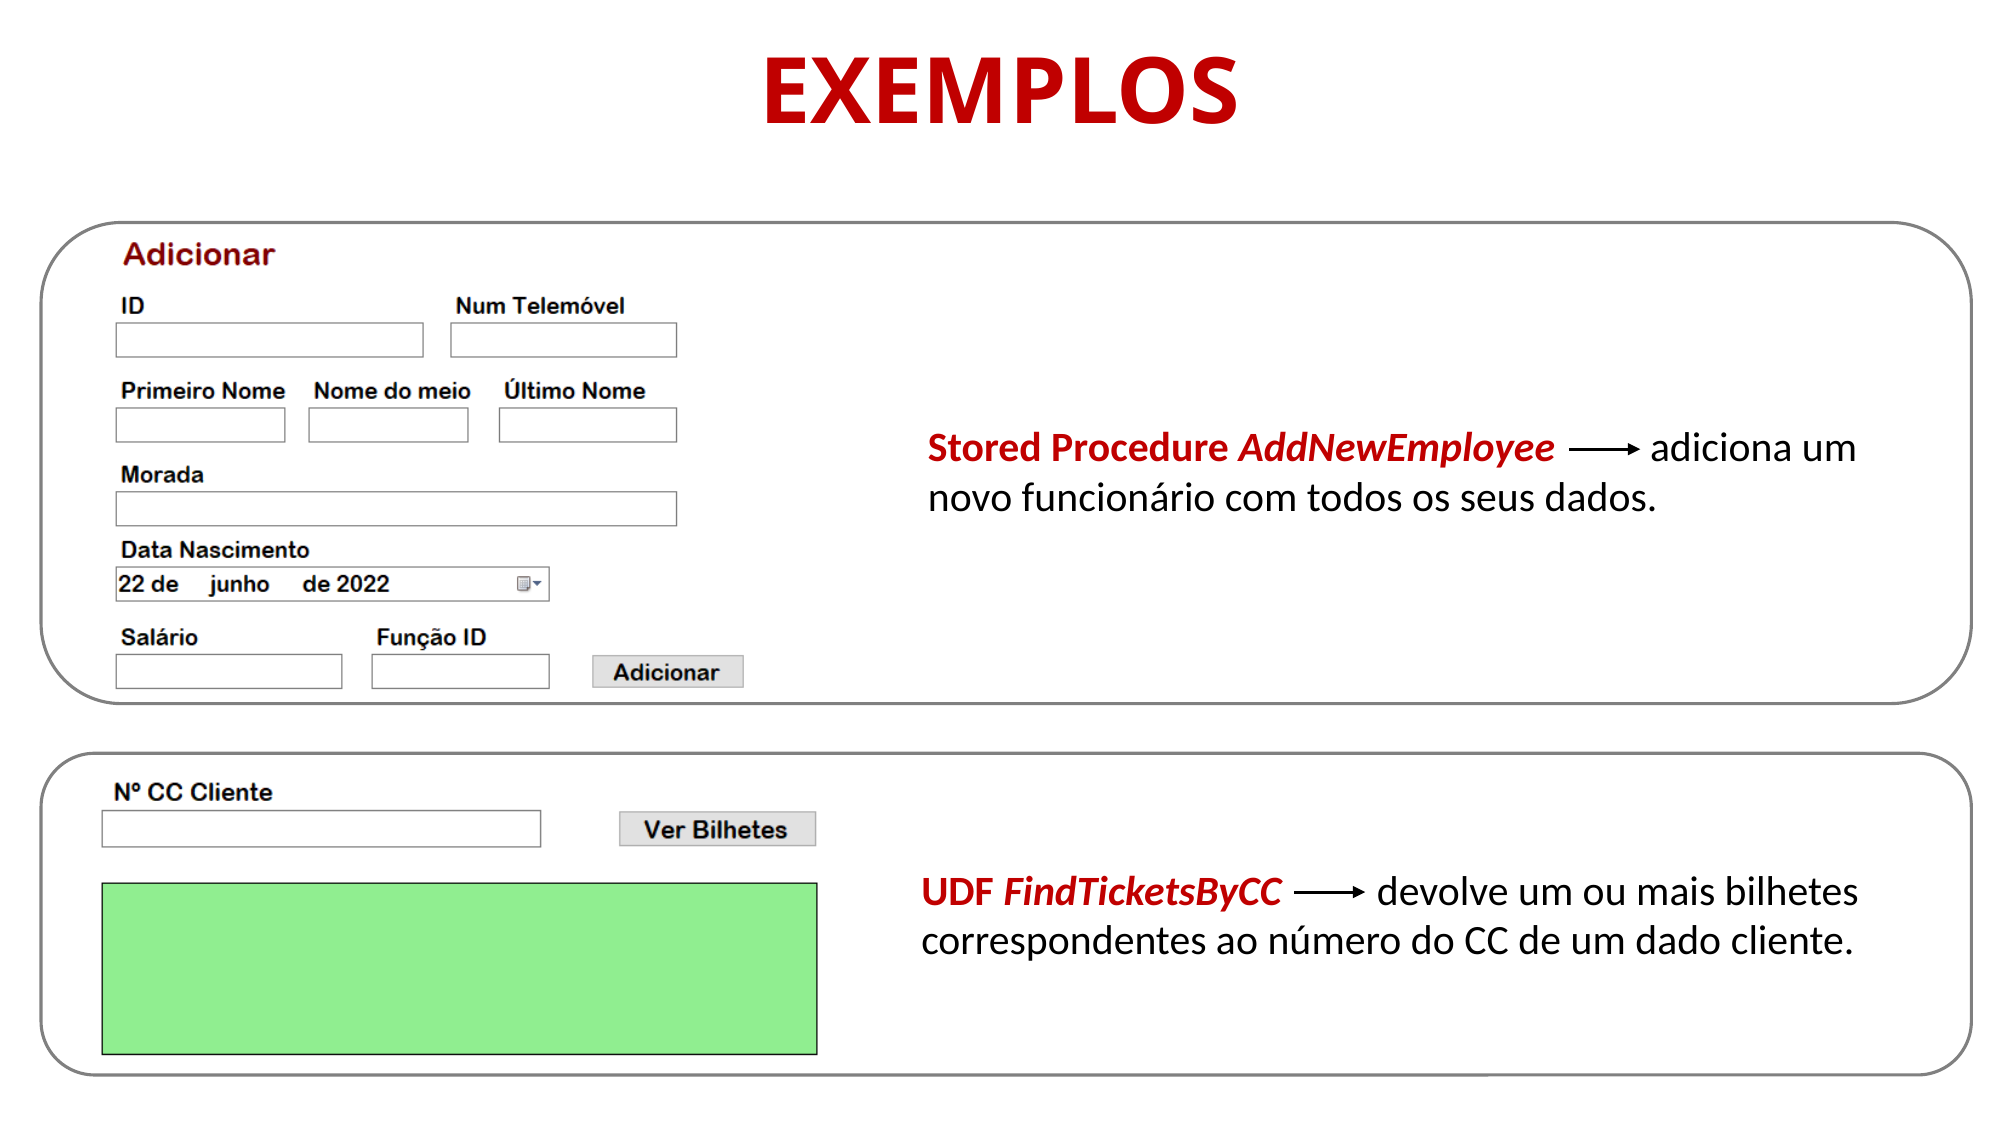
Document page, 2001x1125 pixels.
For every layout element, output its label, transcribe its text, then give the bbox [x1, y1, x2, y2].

text_box [85, 752, 1973, 1076]
title EXEMPLOS [0, 0, 2000, 188]
text_box [40, 221, 1973, 705]
text_box [40, 759, 68, 1070]
picture [100, 229, 767, 711]
text_box UDF FindTicketsByCC devolve um ou mais bilhetes correspondentes ao número do CC de um dado cliente. [906, 856, 1894, 971]
picture [68, 753, 854, 1111]
